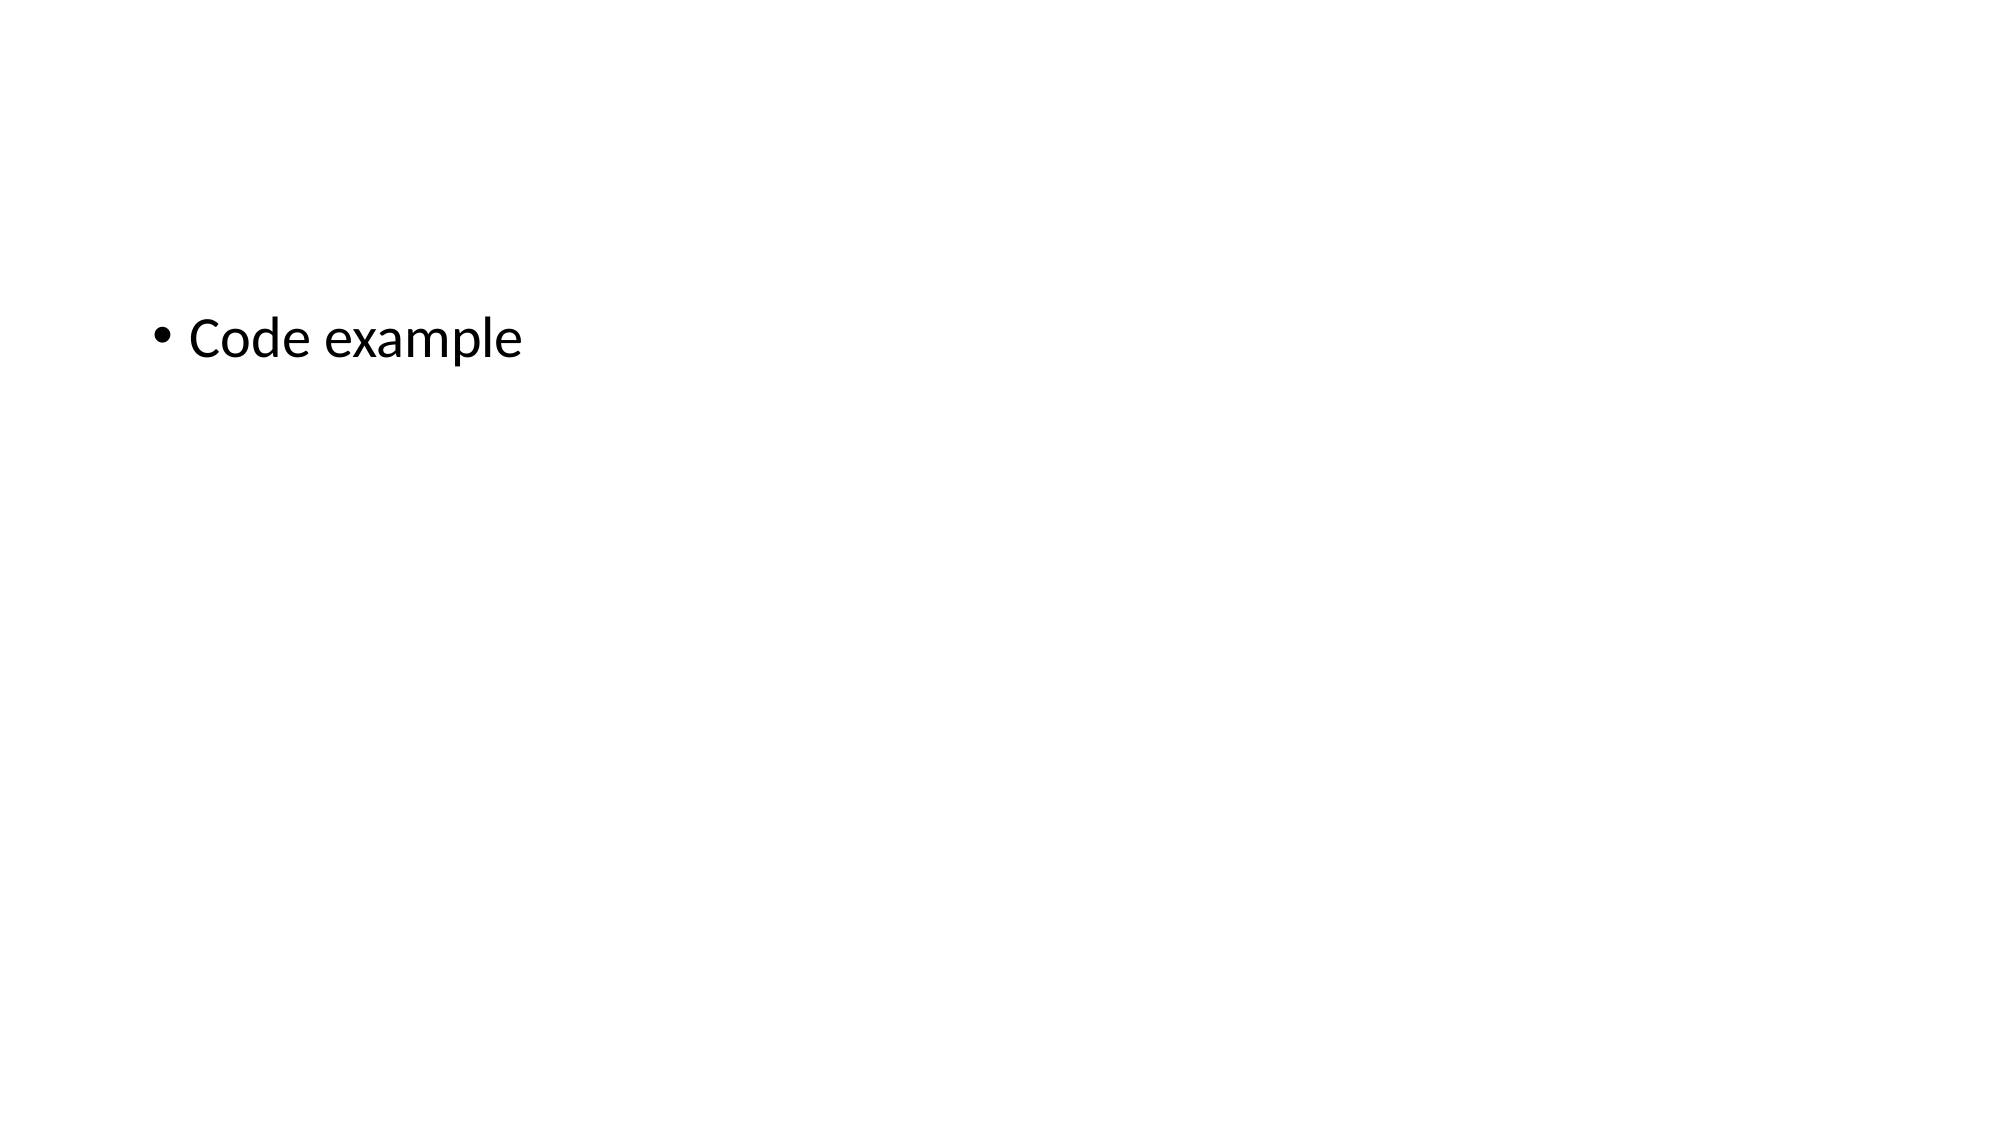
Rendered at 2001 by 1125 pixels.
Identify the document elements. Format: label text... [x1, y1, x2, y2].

list Code example [137, 299, 1863, 1014]
